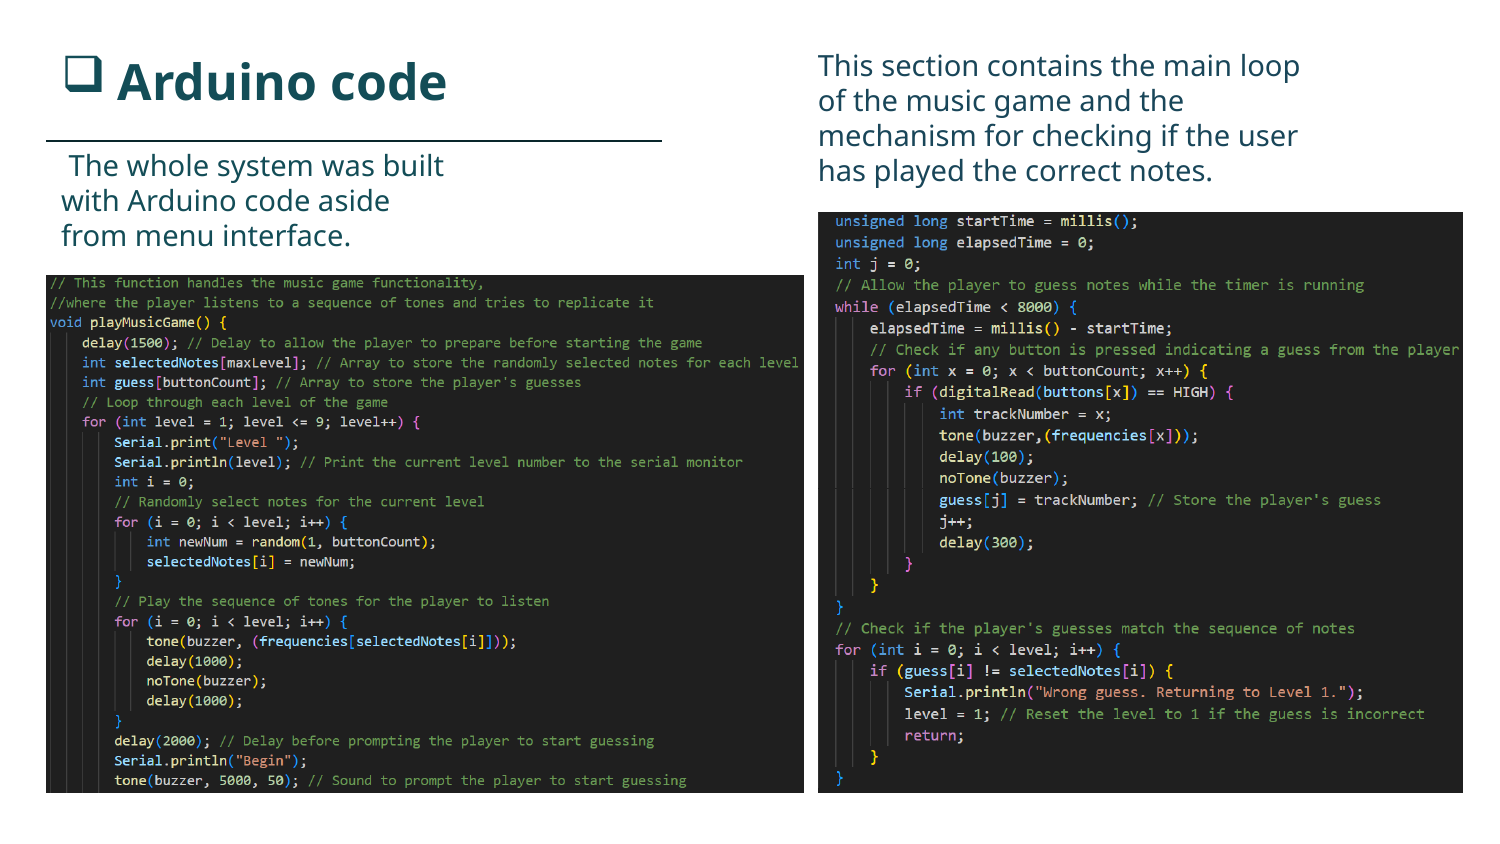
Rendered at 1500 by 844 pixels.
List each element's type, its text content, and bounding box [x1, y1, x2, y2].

text_box The whole system was built with Arduino code aside from menu interface. [46, 147, 465, 260]
picture [818, 212, 1463, 793]
text_box This section contains the main loop of the music game and the mechanism for checking if the user has played the correct notes. [803, 39, 1345, 195]
picture [46, 275, 804, 793]
title Arduino code [46, 34, 639, 126]
